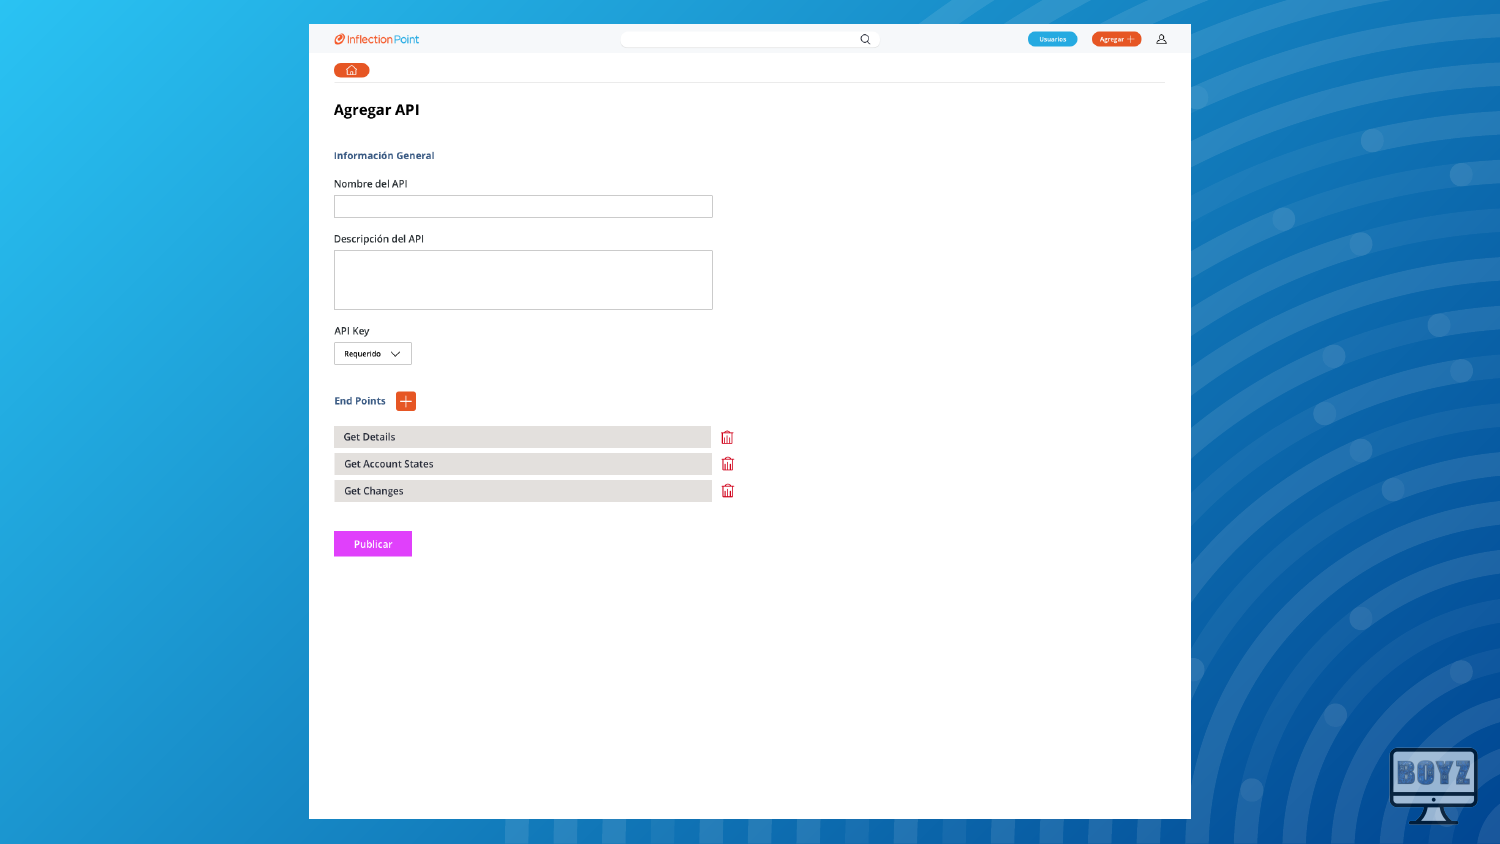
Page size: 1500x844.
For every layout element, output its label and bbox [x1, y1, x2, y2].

picture [309, 24, 1191, 819]
picture [1387, 745, 1480, 830]
